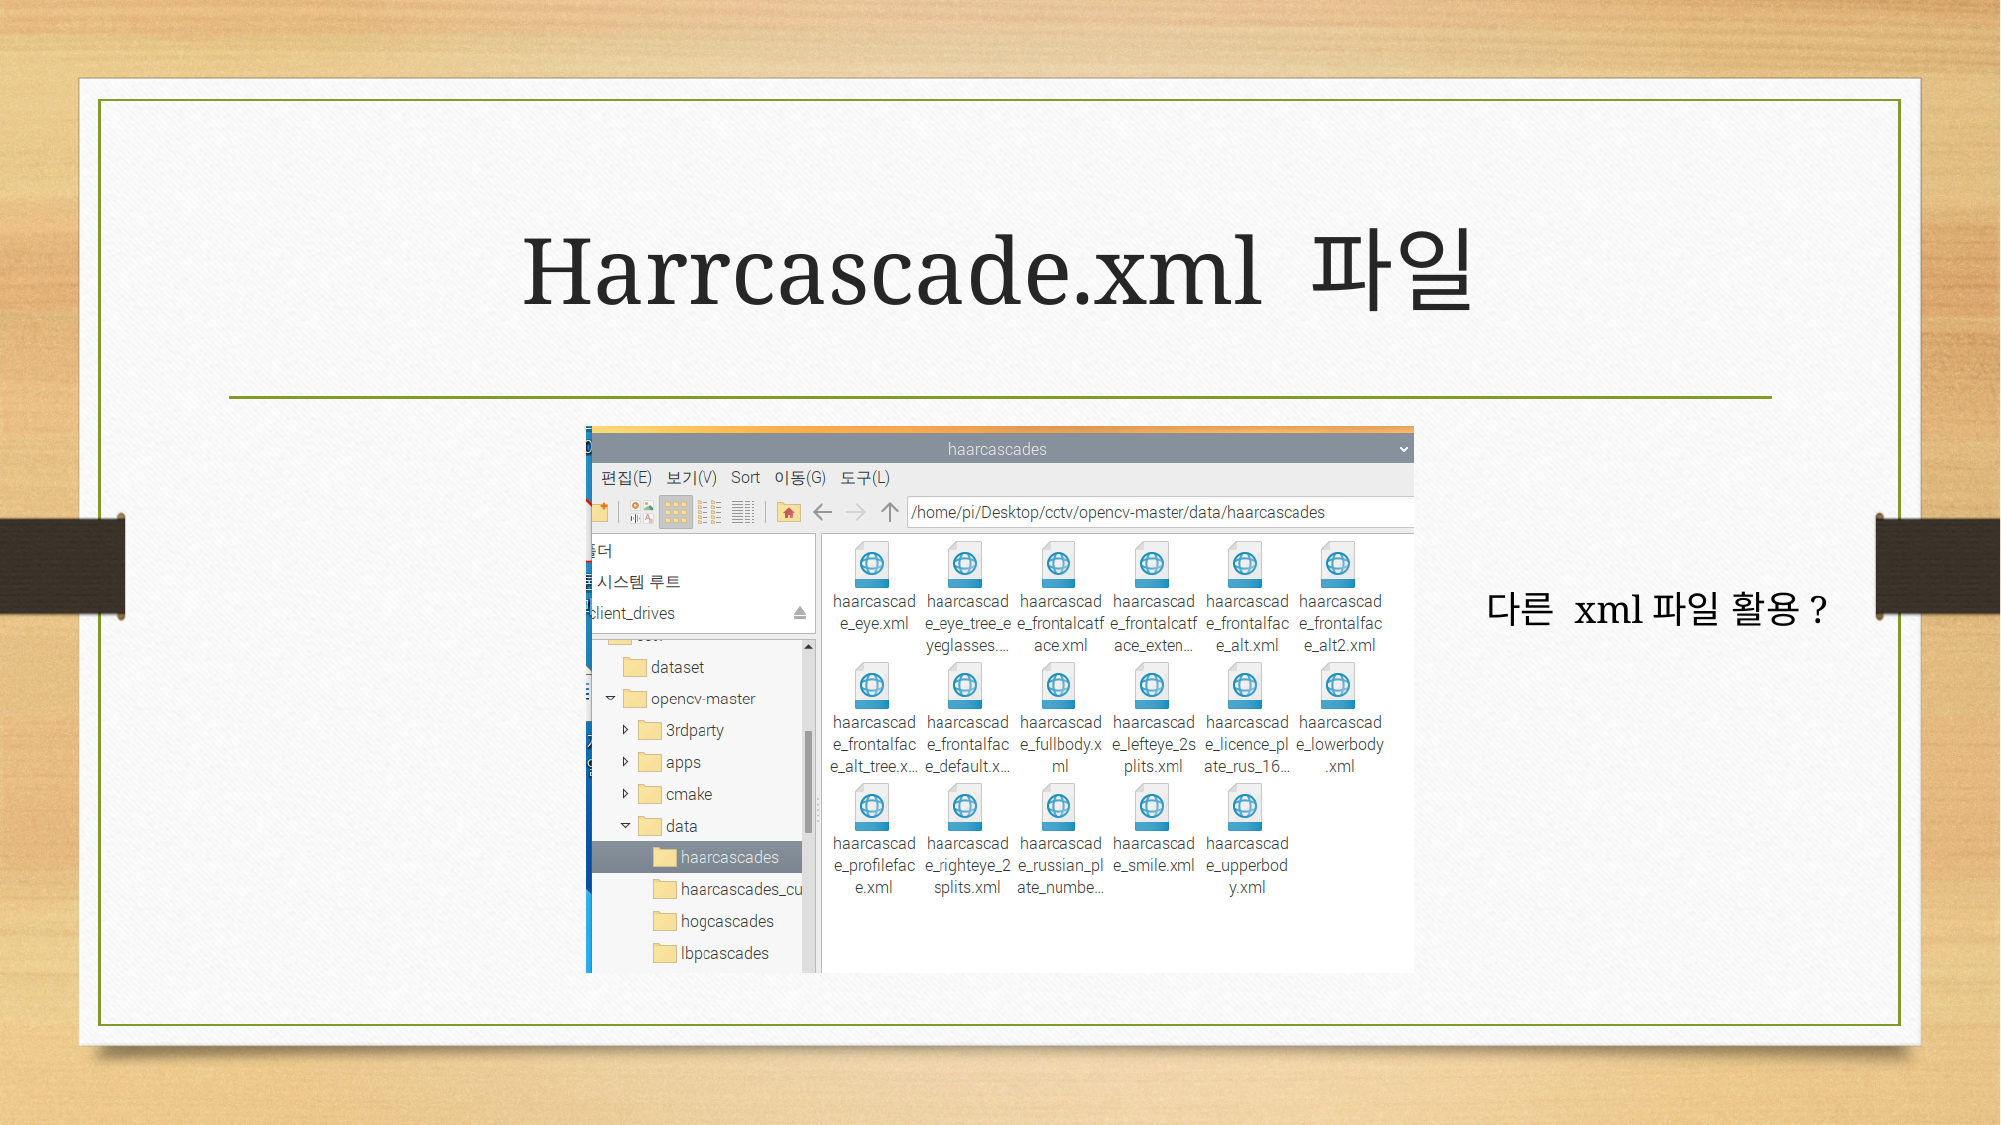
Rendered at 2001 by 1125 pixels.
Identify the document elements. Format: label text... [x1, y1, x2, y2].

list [585, 426, 1415, 973]
picture [0, 0, 2001, 1125]
title Harrcascade.xml 파일 [212, 161, 1788, 375]
text_box 다른 xml파일 활용? [1471, 579, 1843, 639]
